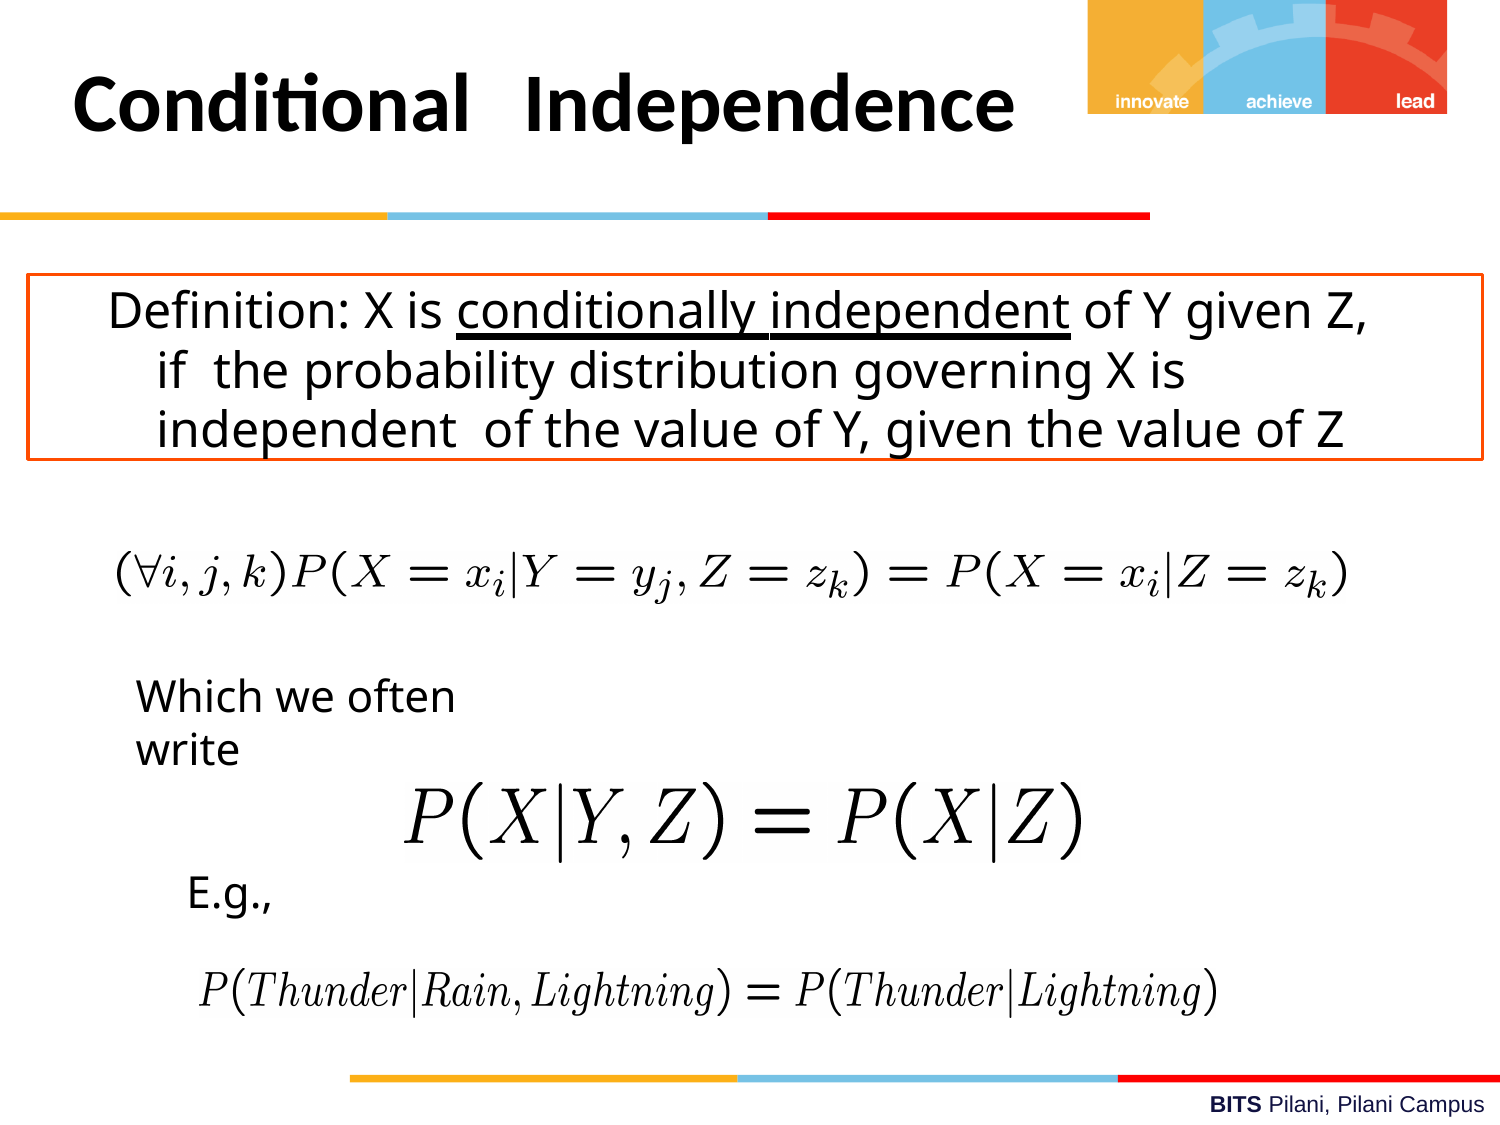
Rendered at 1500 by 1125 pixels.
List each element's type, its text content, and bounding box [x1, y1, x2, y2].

text_box Which we often write [133, 666, 545, 774]
picture [404, 782, 1081, 864]
picture [1282, 0, 1448, 114]
text_box Definition: X is conditionally independent of Y given Z, if the probability distribution governing X is independent of the value of Y, given the value of Z [27, 274, 1483, 460]
picture [198, 968, 1216, 1018]
picture [117, 550, 1346, 604]
title Conditional Independence [58, 0, 1282, 200]
text_box E.g., [184, 863, 279, 918]
